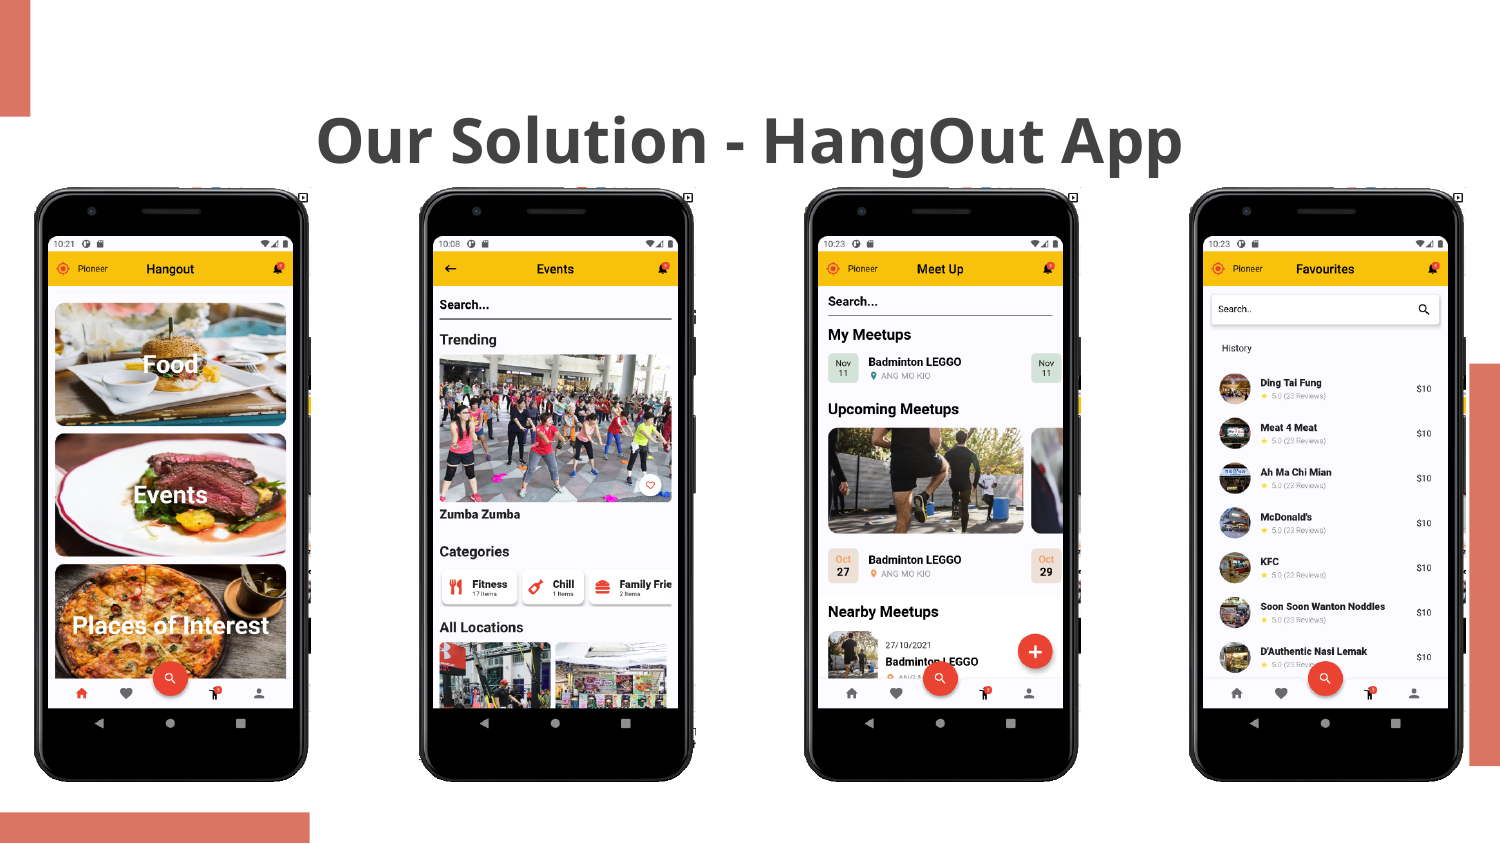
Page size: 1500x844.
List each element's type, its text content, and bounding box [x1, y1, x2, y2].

picture [419, 187, 696, 783]
title Our Solution - HangOut App [116, 80, 1383, 198]
picture [1188, 187, 1466, 783]
picture [804, 187, 1081, 783]
picture [34, 187, 311, 783]
